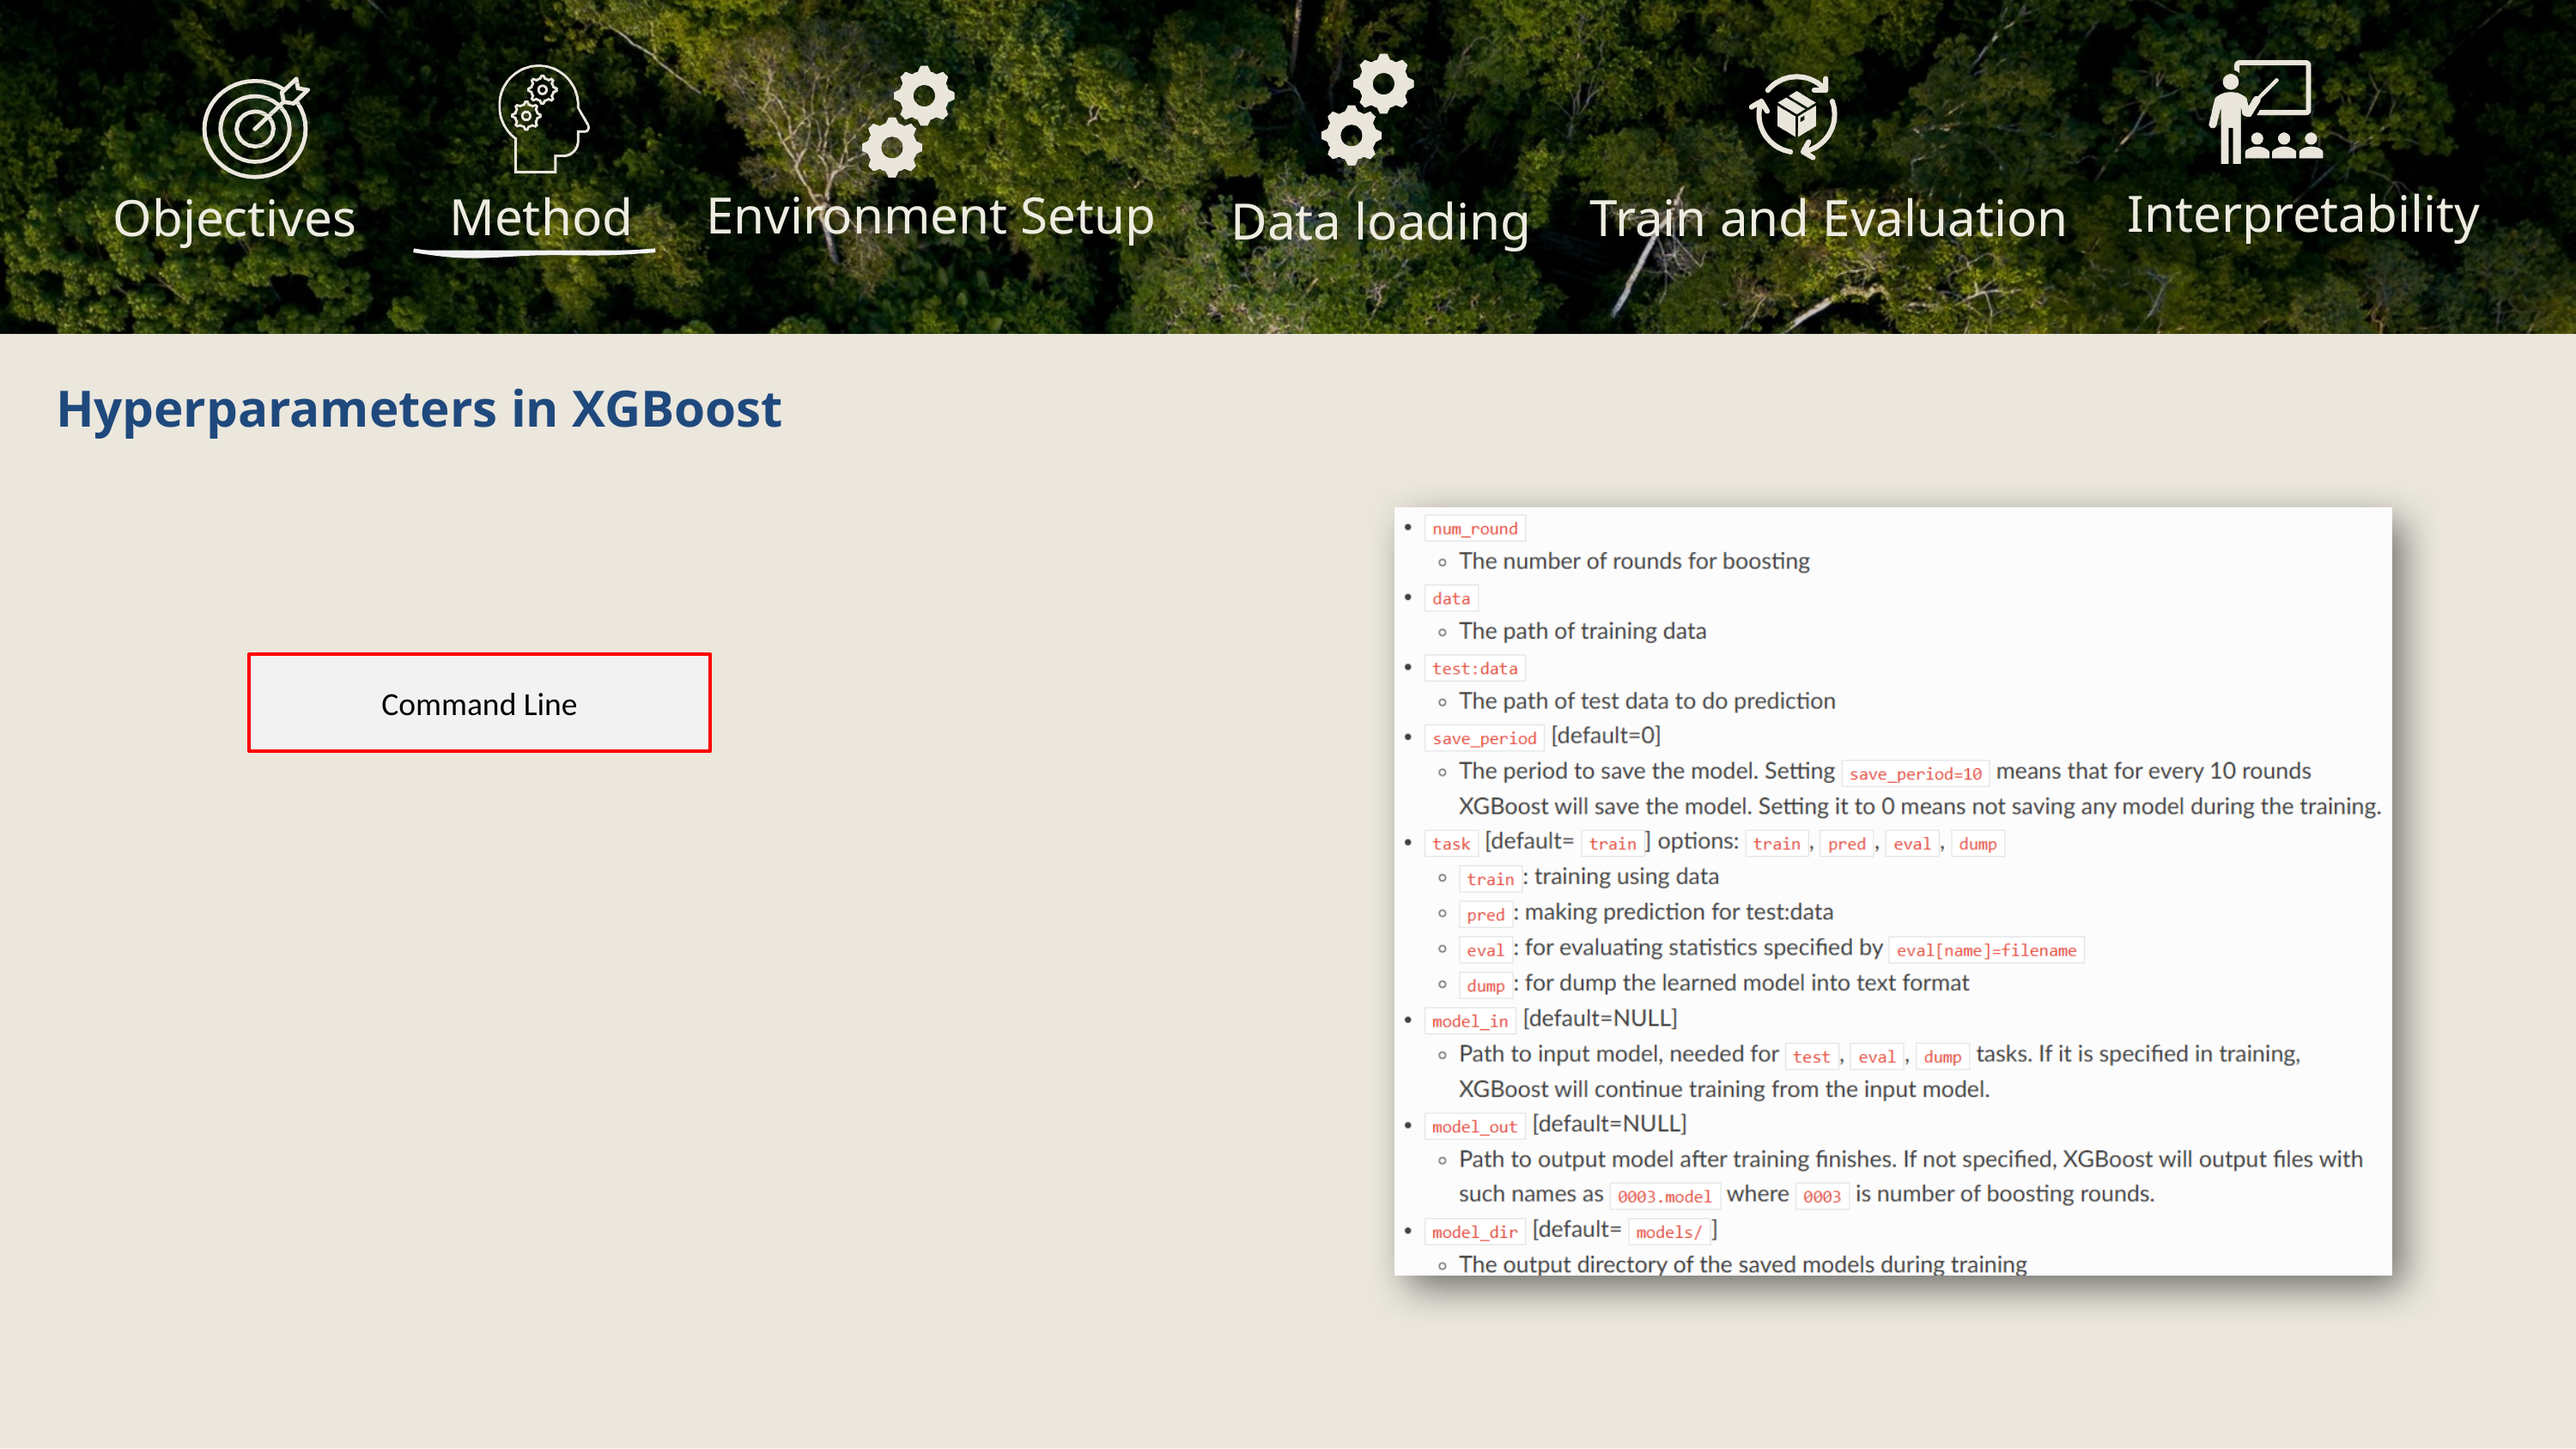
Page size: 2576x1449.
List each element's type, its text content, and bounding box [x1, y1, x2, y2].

text_box Hyperparameters in XGBoost [43, 371, 841, 444]
picture [1394, 506, 2392, 1276]
text_box Command Line [247, 652, 712, 753]
picture [0, 0, 2576, 334]
